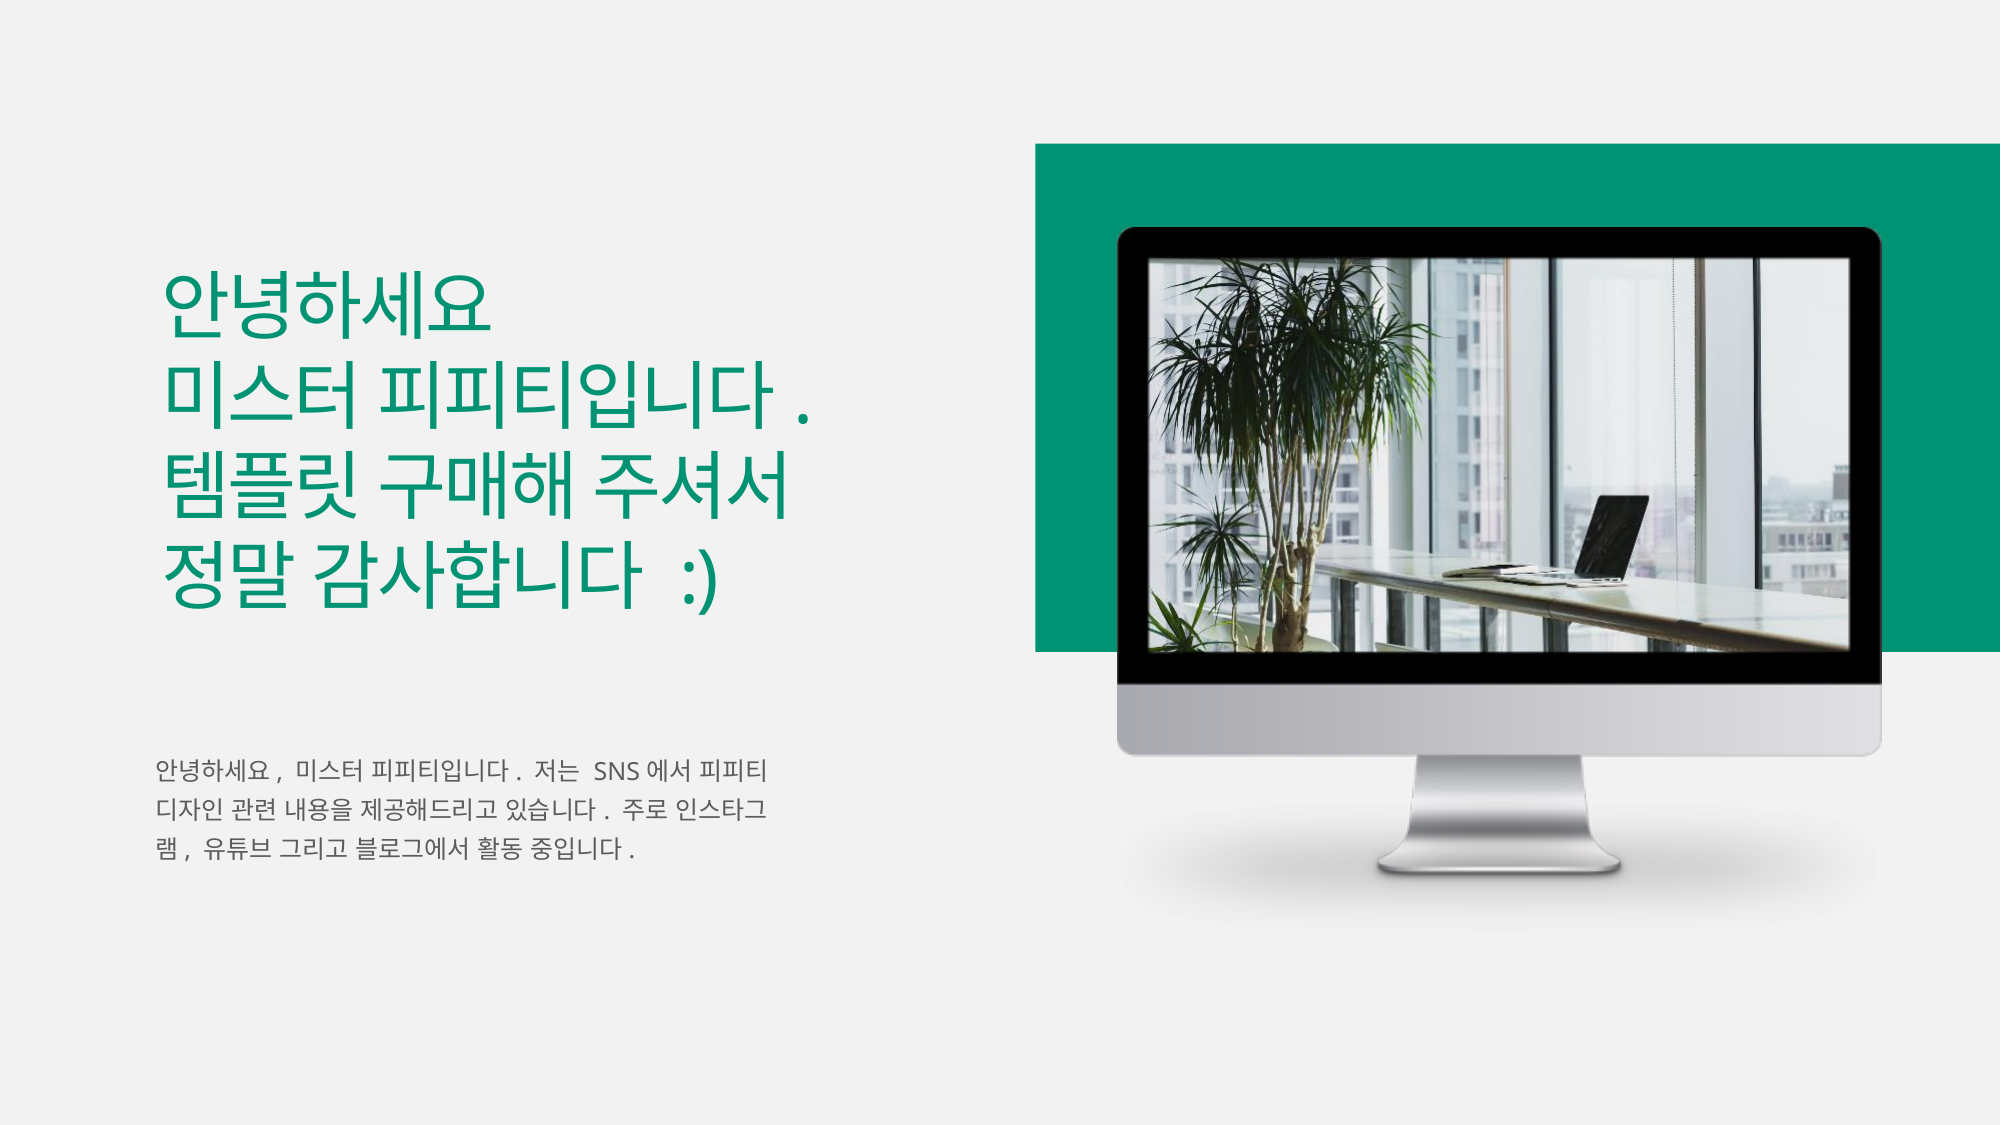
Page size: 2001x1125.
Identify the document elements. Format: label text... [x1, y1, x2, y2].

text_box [1117, 227, 1882, 931]
text_box [1034, 143, 2000, 653]
text_box 안녕하세요, 미스터 피피티입니다. 저는 SNS에서 피피티 디자인 관련 내용을 제공해드리고 있습니다. 주로 인스타그램, 유튜브 그리고 블로그에서 활동 중입니다. [155, 746, 801, 864]
text_box 안녕하세요 미스터 피피티입니다. 템플릿 구매해 주셔서 정말 감사합니다 :) [161, 258, 814, 619]
